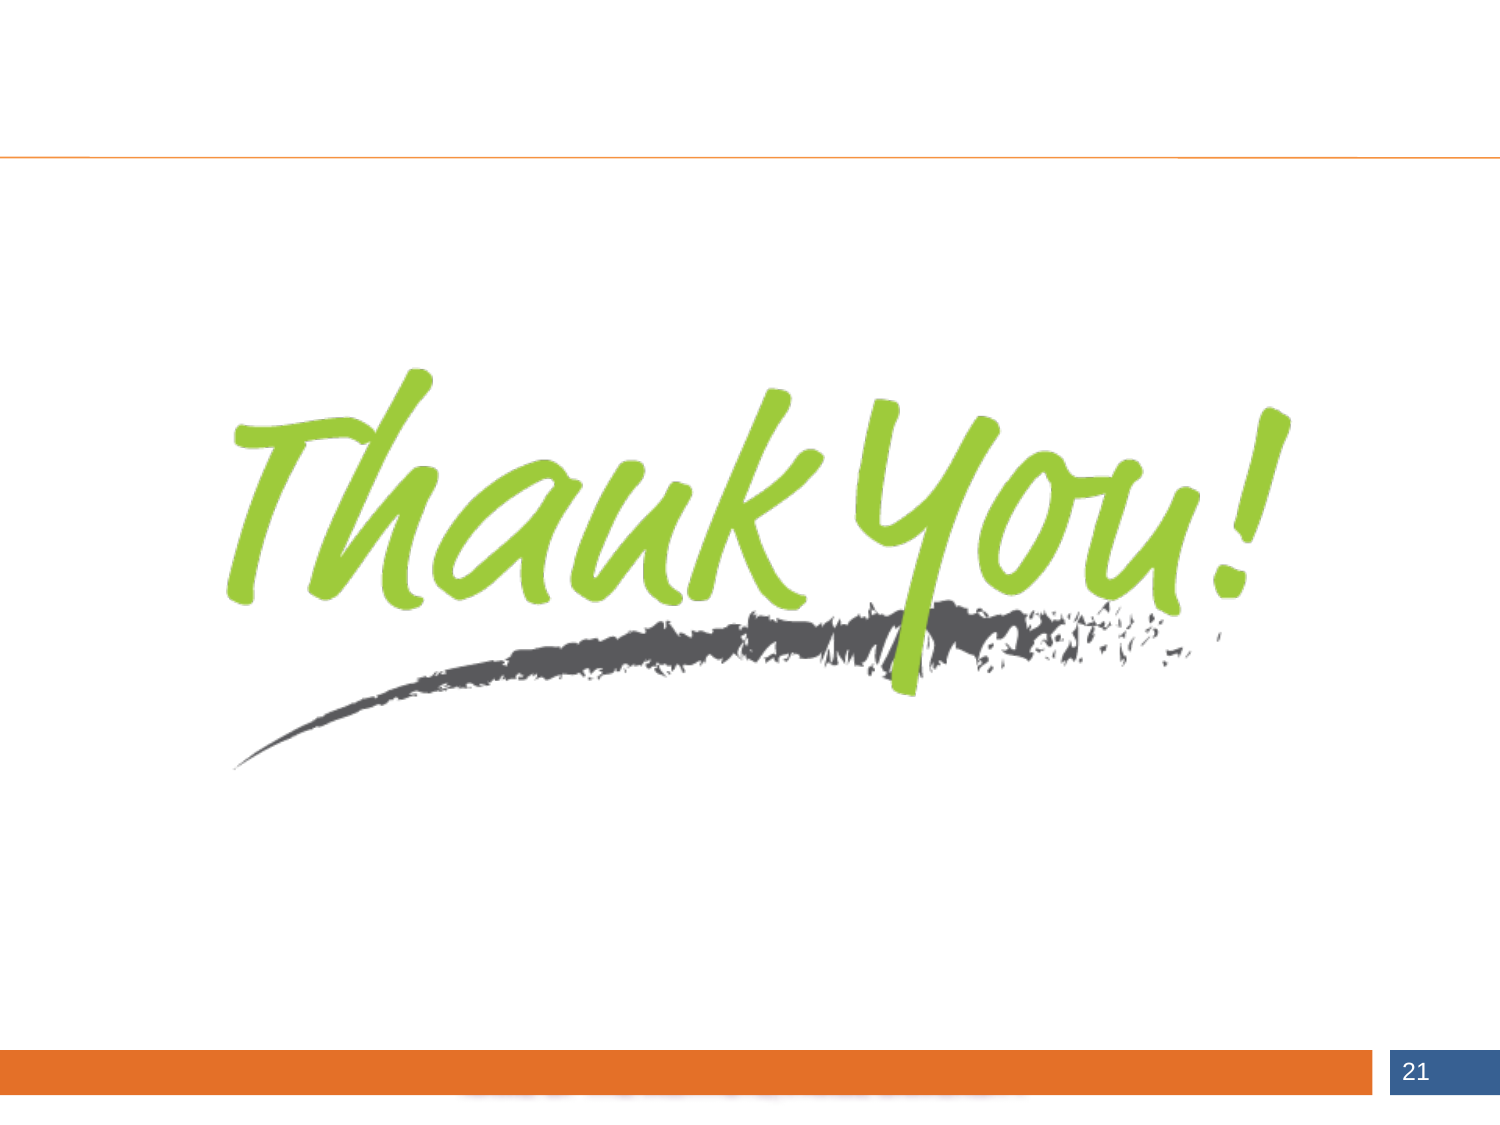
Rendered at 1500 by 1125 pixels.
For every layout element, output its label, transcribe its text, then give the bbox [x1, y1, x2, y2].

text_box 21 [1095, 1040, 1446, 1101]
text_box NAME OF THE INSTITUTE, PARUL UNIVERSITY [3, 1096, 1095, 1101]
text_box [1446, 1050, 1500, 1096]
picture [124, 249, 1376, 876]
text_box [0, 1050, 1095, 1096]
